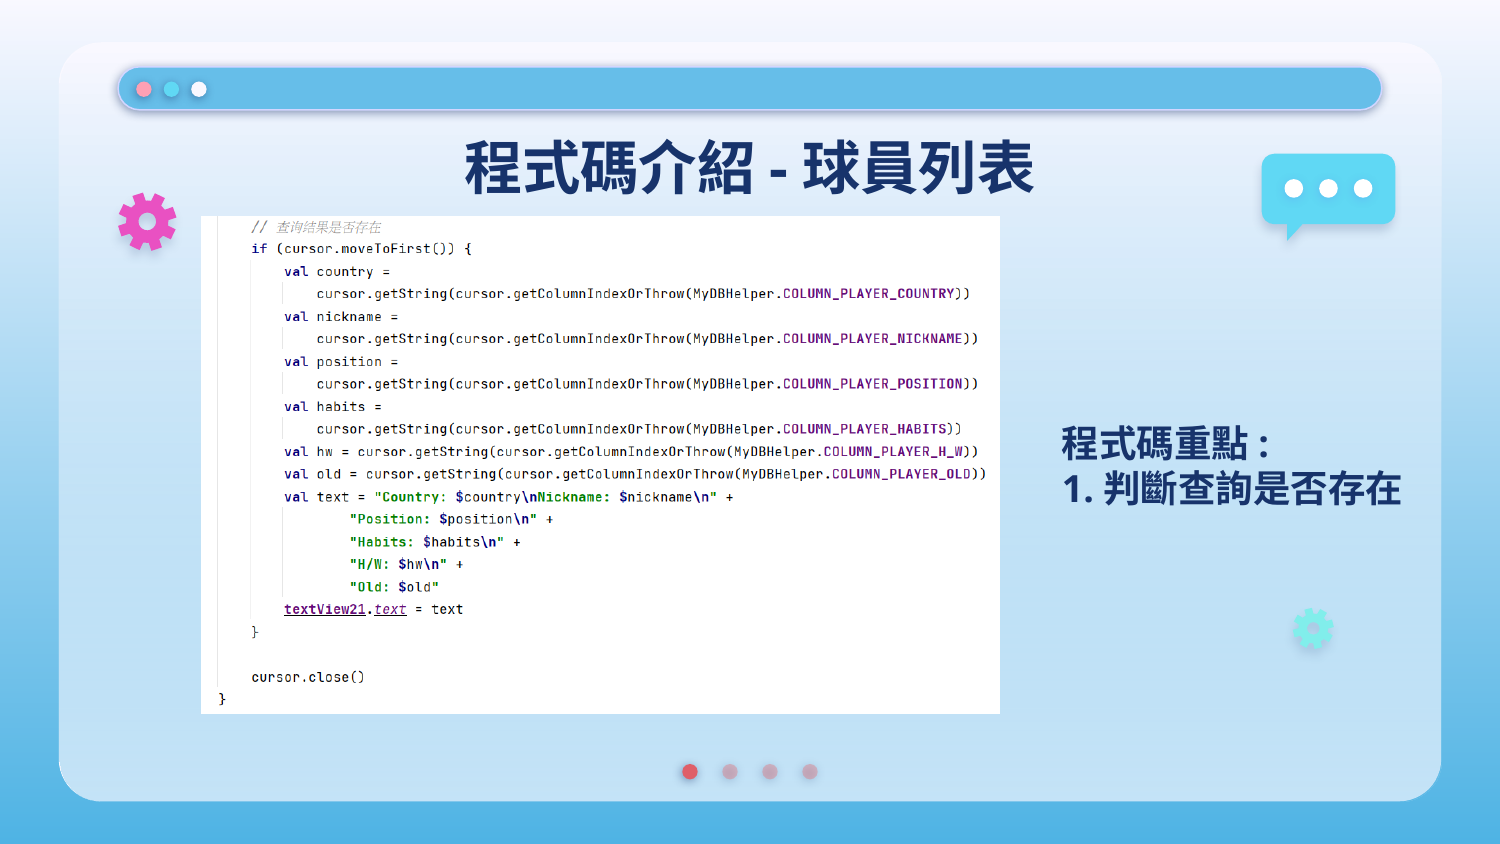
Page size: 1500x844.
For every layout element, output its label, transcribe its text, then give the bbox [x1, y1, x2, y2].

subtitle 程式碼重點: 1.判斷查詢是否存在 [1340, 281, 1464, 649]
title 程式碼介紹-球員列表 [118, 113, 1382, 190]
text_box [117, 192, 1335, 650]
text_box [1261, 153, 1396, 242]
picture [201, 216, 1000, 714]
